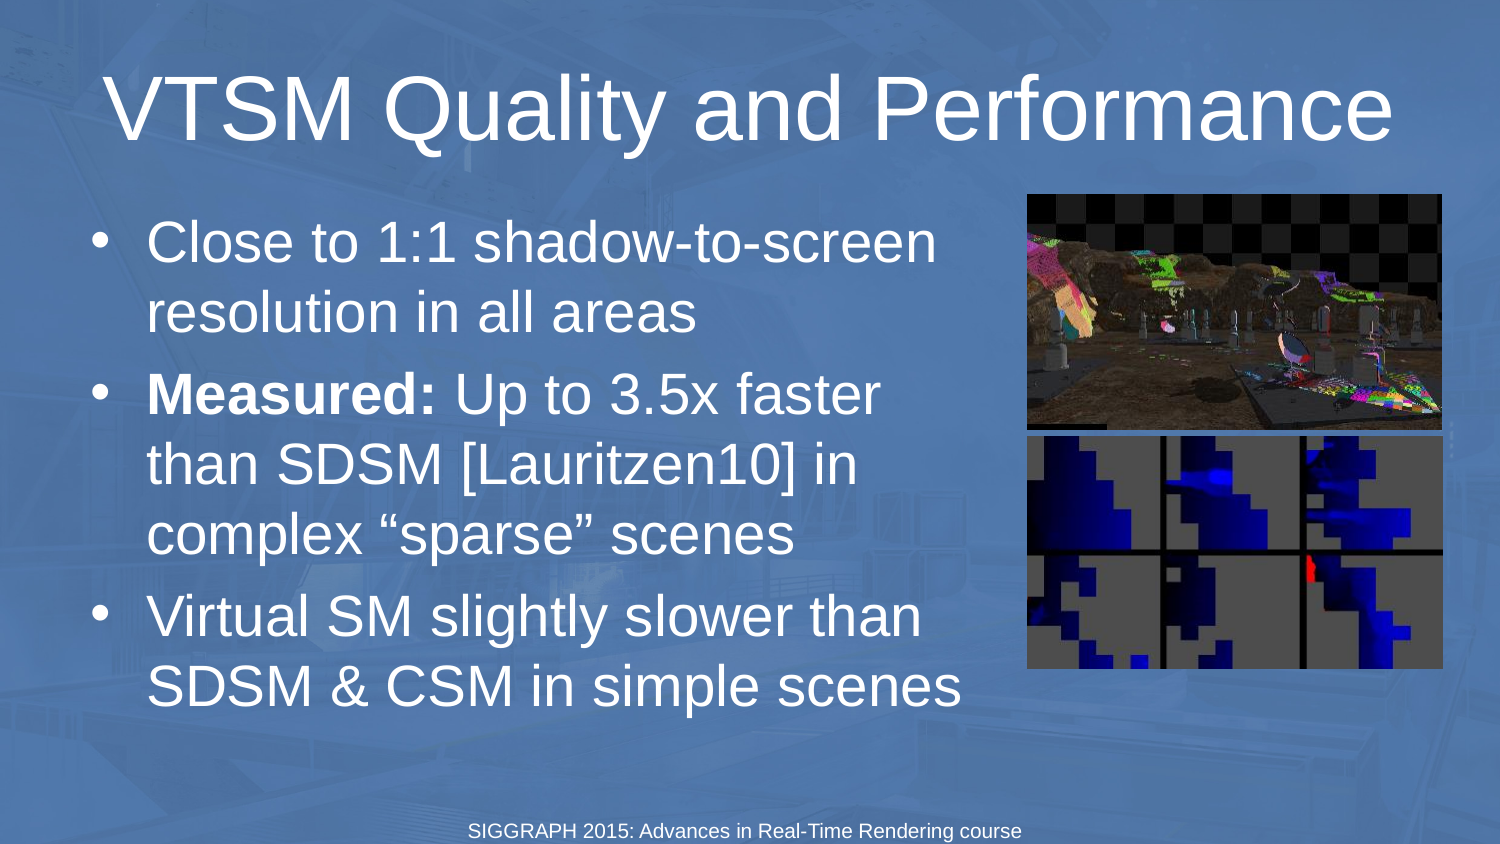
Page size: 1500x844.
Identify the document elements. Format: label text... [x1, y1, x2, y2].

picture [0, 0, 1500, 844]
footer SIGGRAPH 2015: Advances in Real-Time Rendering course [249, 807, 1240, 844]
title VTSM Quality and Performance [75, 33, 1425, 175]
list Close to 1:1 shadow-to-screen resolution in all areas Measured: Up to 3.5x faster than SDSM [Lauritzen10] in complex “sparse” scenes Virtual SM slightly slower than SDSM & CSM in simple scenes [75, 196, 1028, 754]
